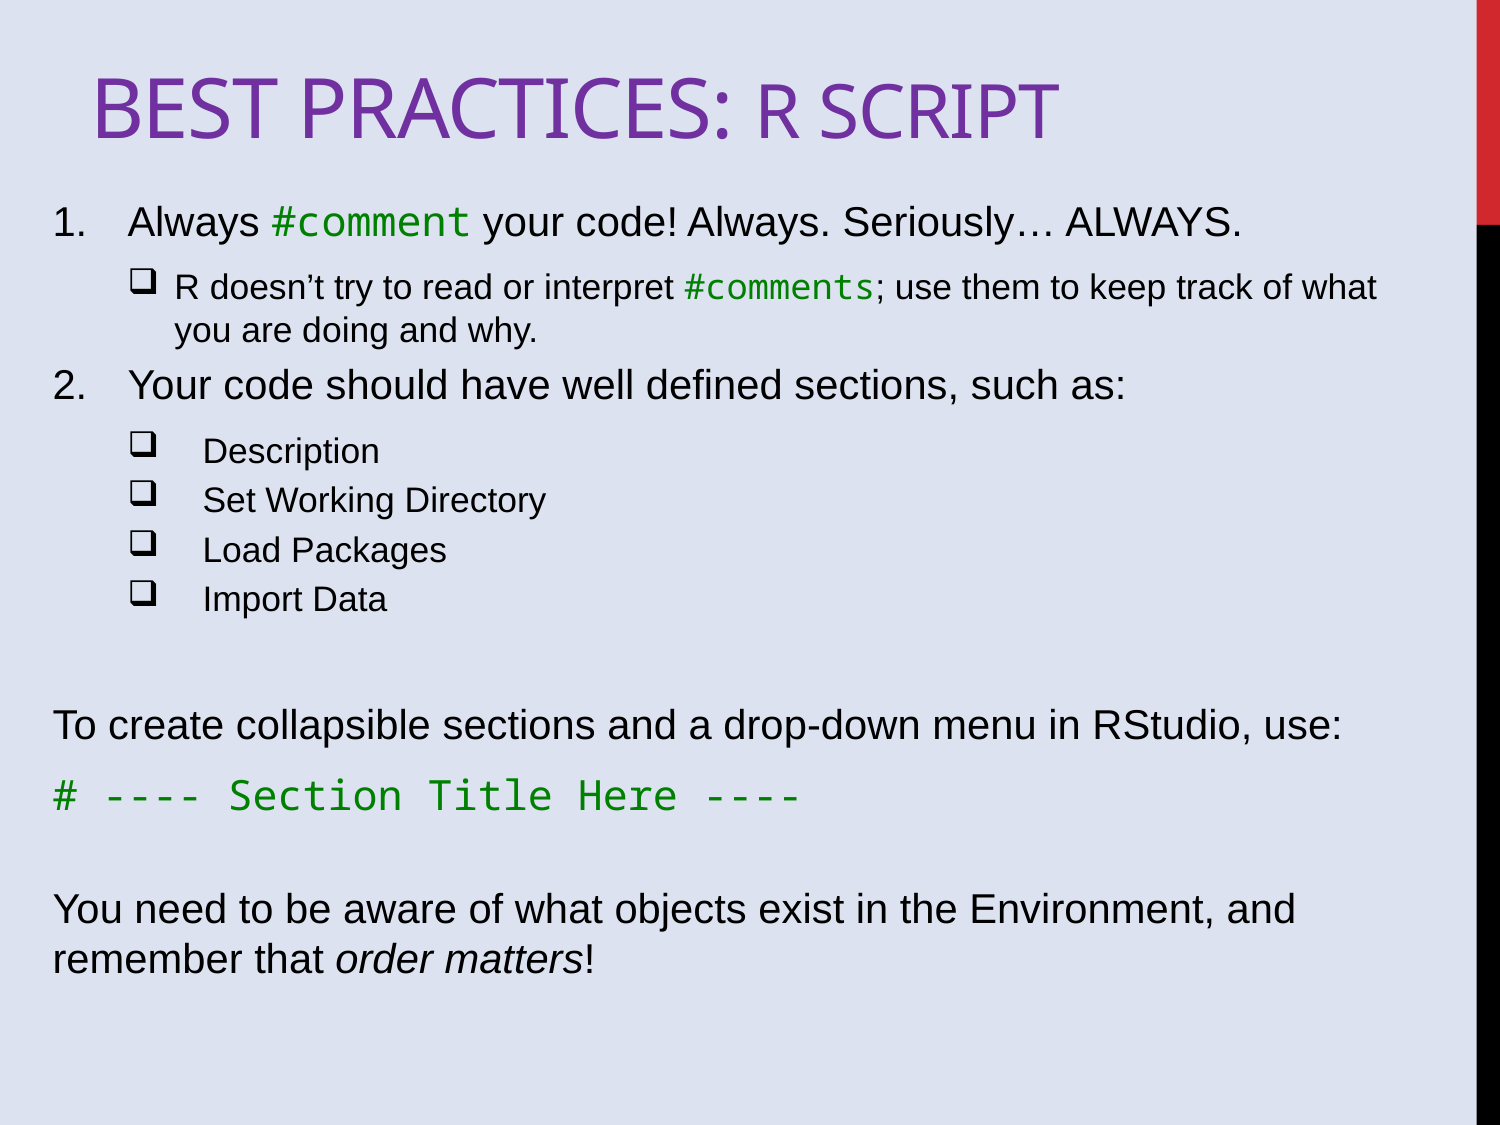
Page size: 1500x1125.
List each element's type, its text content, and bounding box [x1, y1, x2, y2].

title best practices: R SCRIPT [75, 25, 1475, 163]
list Always #comment your code! Always. Seriously… ALWAYS. R doesn’t try to read or interpret #comments; use them to keep track of what you are doing and why. Your code should have well defined sections, such as: Description Set Working Directory Load Packages Import Data To create collapsible sections and a drop-down menu in RStudio, use: # ---- Section Title Here ---- You need to be aware of what objects exist in the Environment, and remember that order matters! [37, 187, 1438, 1088]
